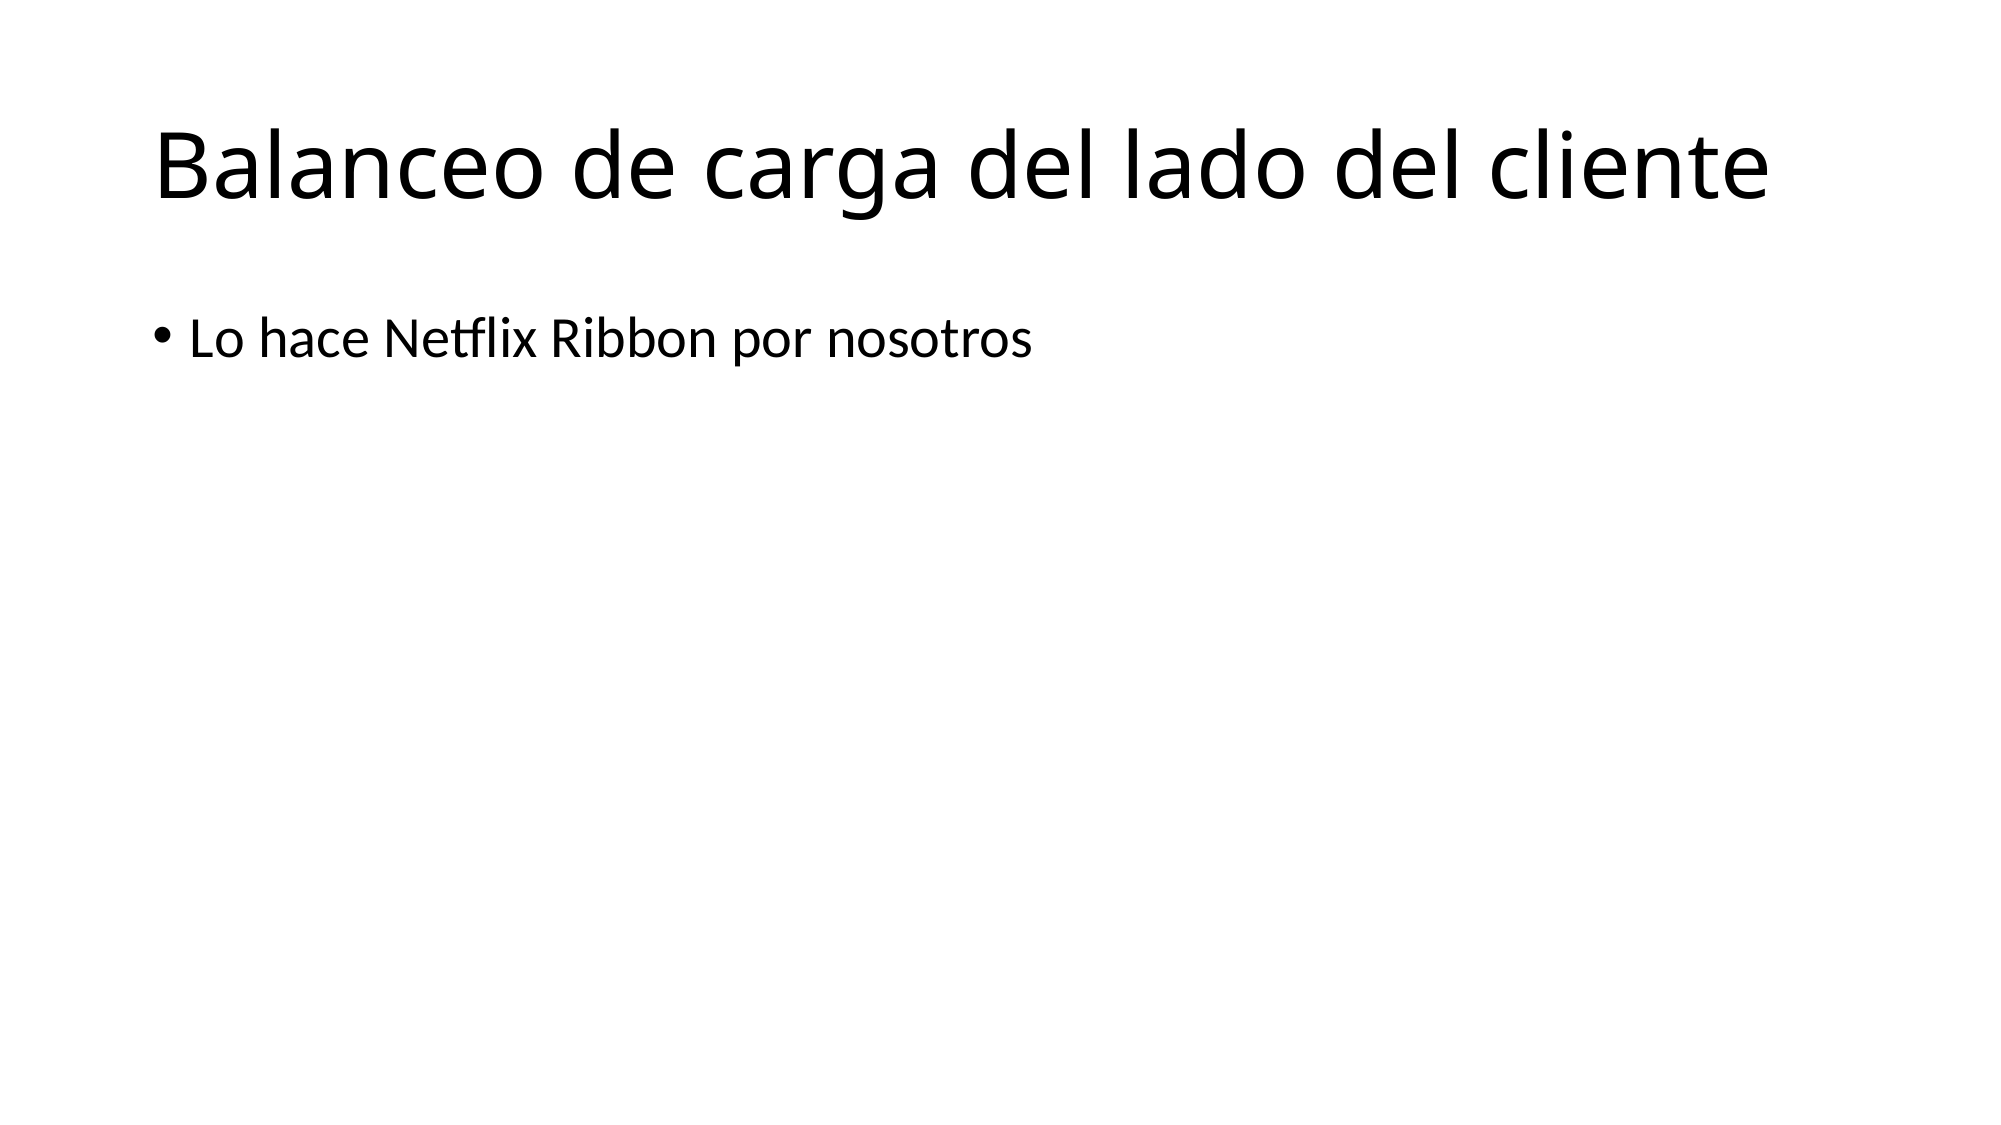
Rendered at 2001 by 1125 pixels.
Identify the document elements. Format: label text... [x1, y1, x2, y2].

title Balanceo de carga del lado del cliente [137, 59, 1863, 278]
list Lo hace Netflix Ribbon por nosotros [137, 299, 1863, 1014]
